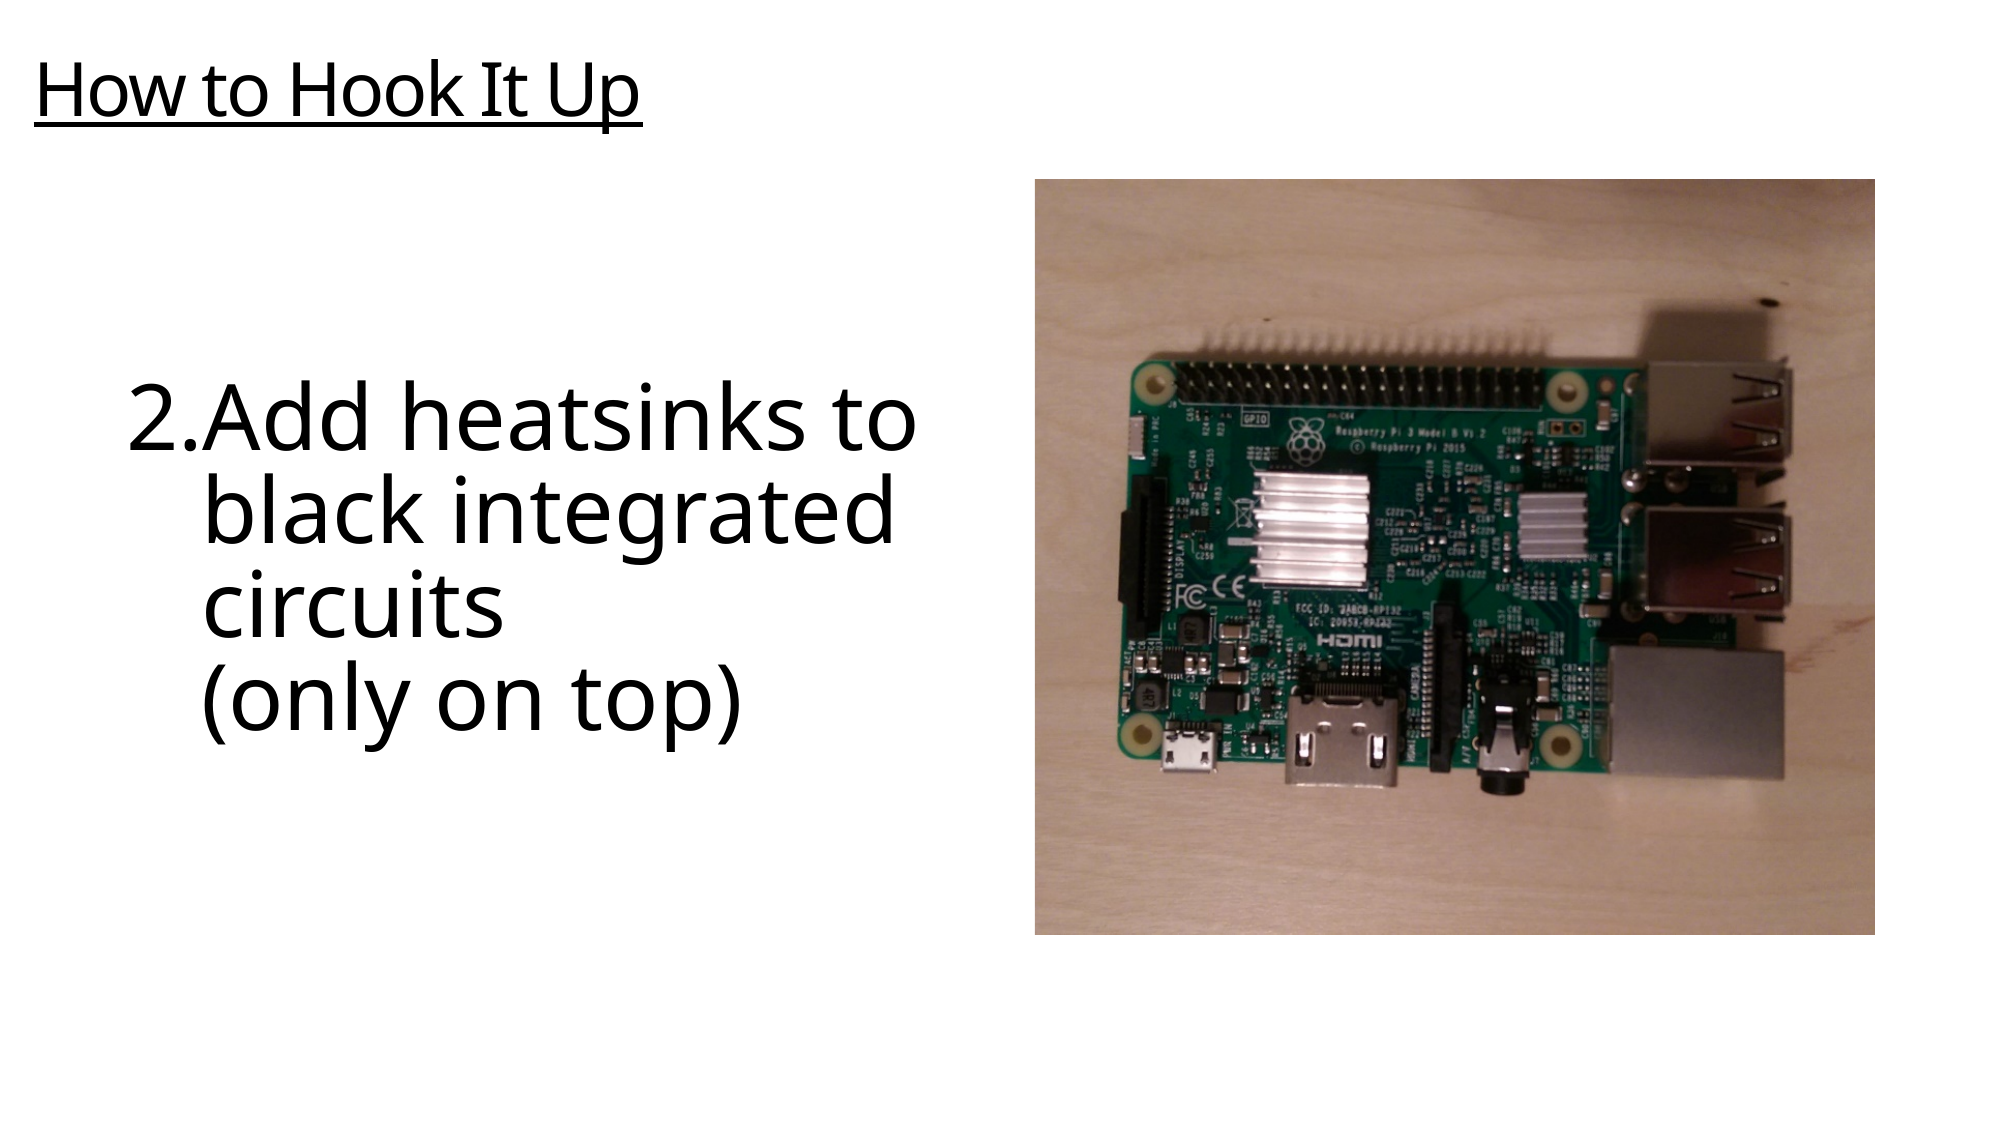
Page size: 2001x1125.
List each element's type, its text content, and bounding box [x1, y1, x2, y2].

title How to Hook It Up [18, 6, 1875, 180]
list Add heatsinks to black integrated circuits (only on top) [111, 179, 986, 946]
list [1034, 179, 1876, 935]
